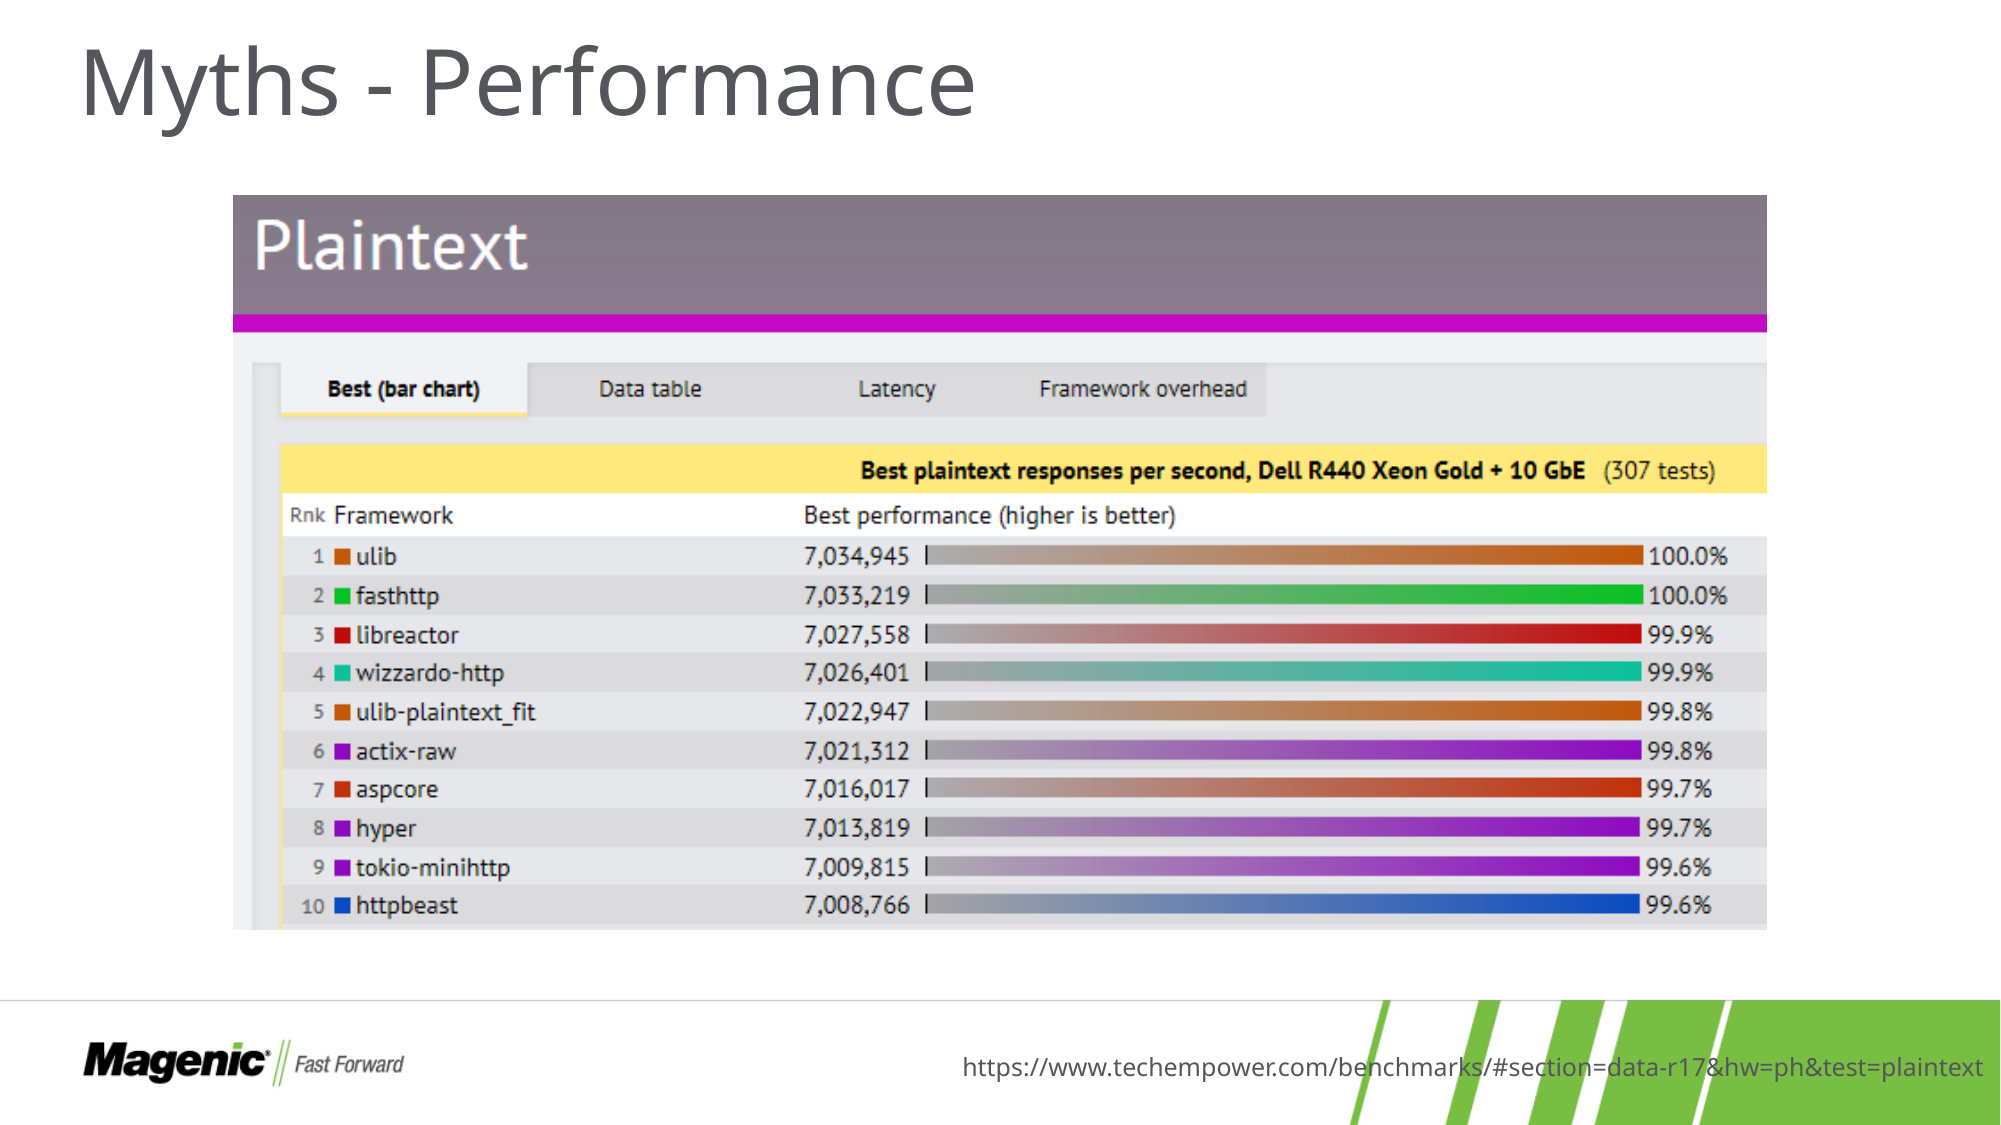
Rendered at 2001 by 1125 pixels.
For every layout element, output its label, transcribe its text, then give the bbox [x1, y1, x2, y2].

text_box https://www.techempower.com/benchmarks/#section=data-r17&hw=ph&test=plaintext [920, 1029, 2000, 1104]
picture [0, 0, 2001, 1125]
title Myths - Performance [63, 41, 1938, 131]
